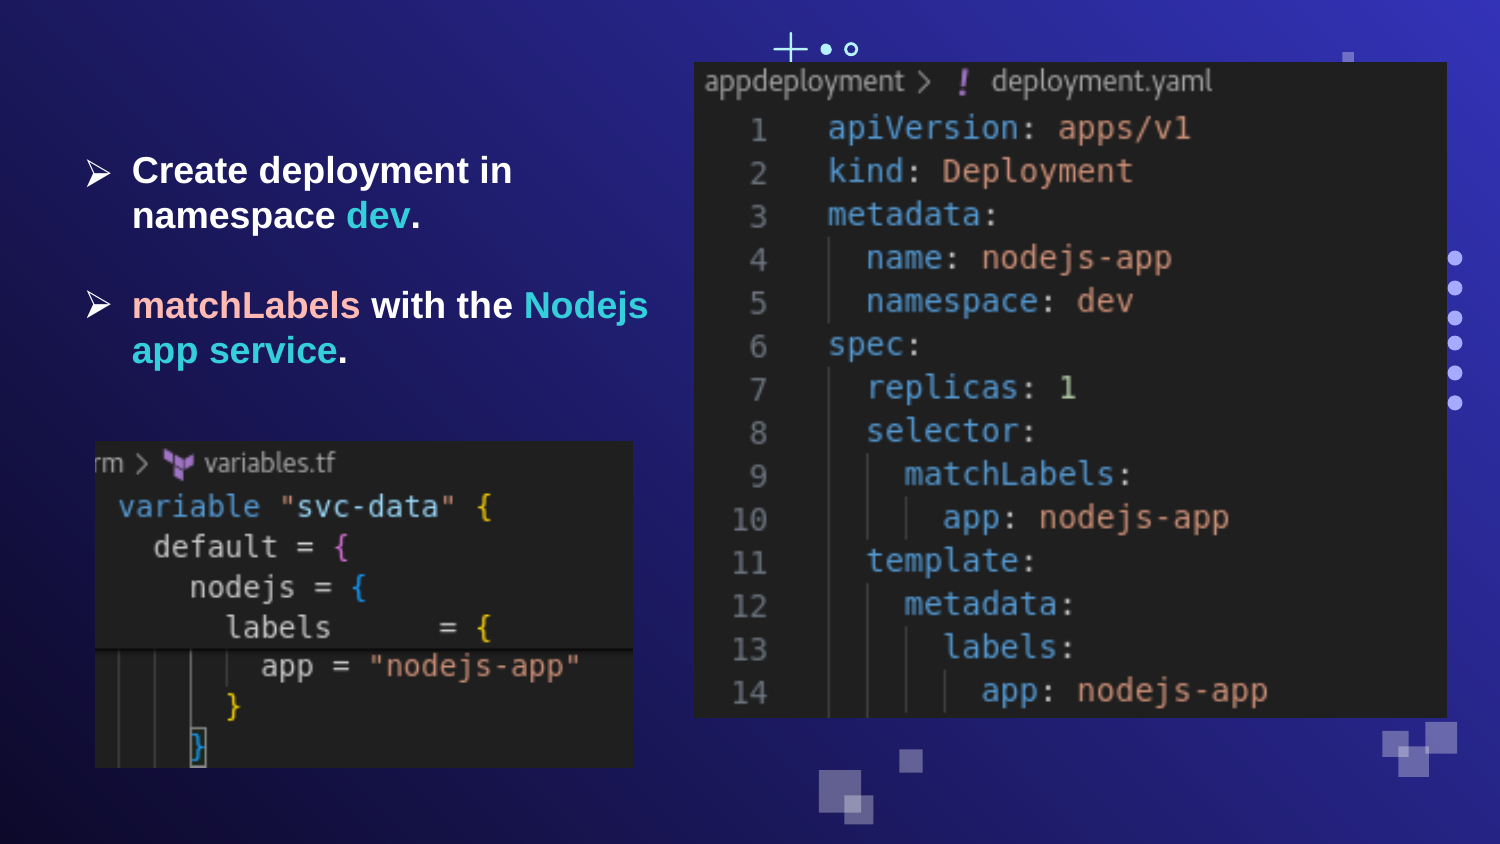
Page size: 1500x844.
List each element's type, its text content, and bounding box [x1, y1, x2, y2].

picture [693, 62, 1447, 718]
subtitle Create deployment in namespace dev. matchLabels with the Nodejs app service. [69, 96, 673, 422]
picture [94, 441, 633, 768]
